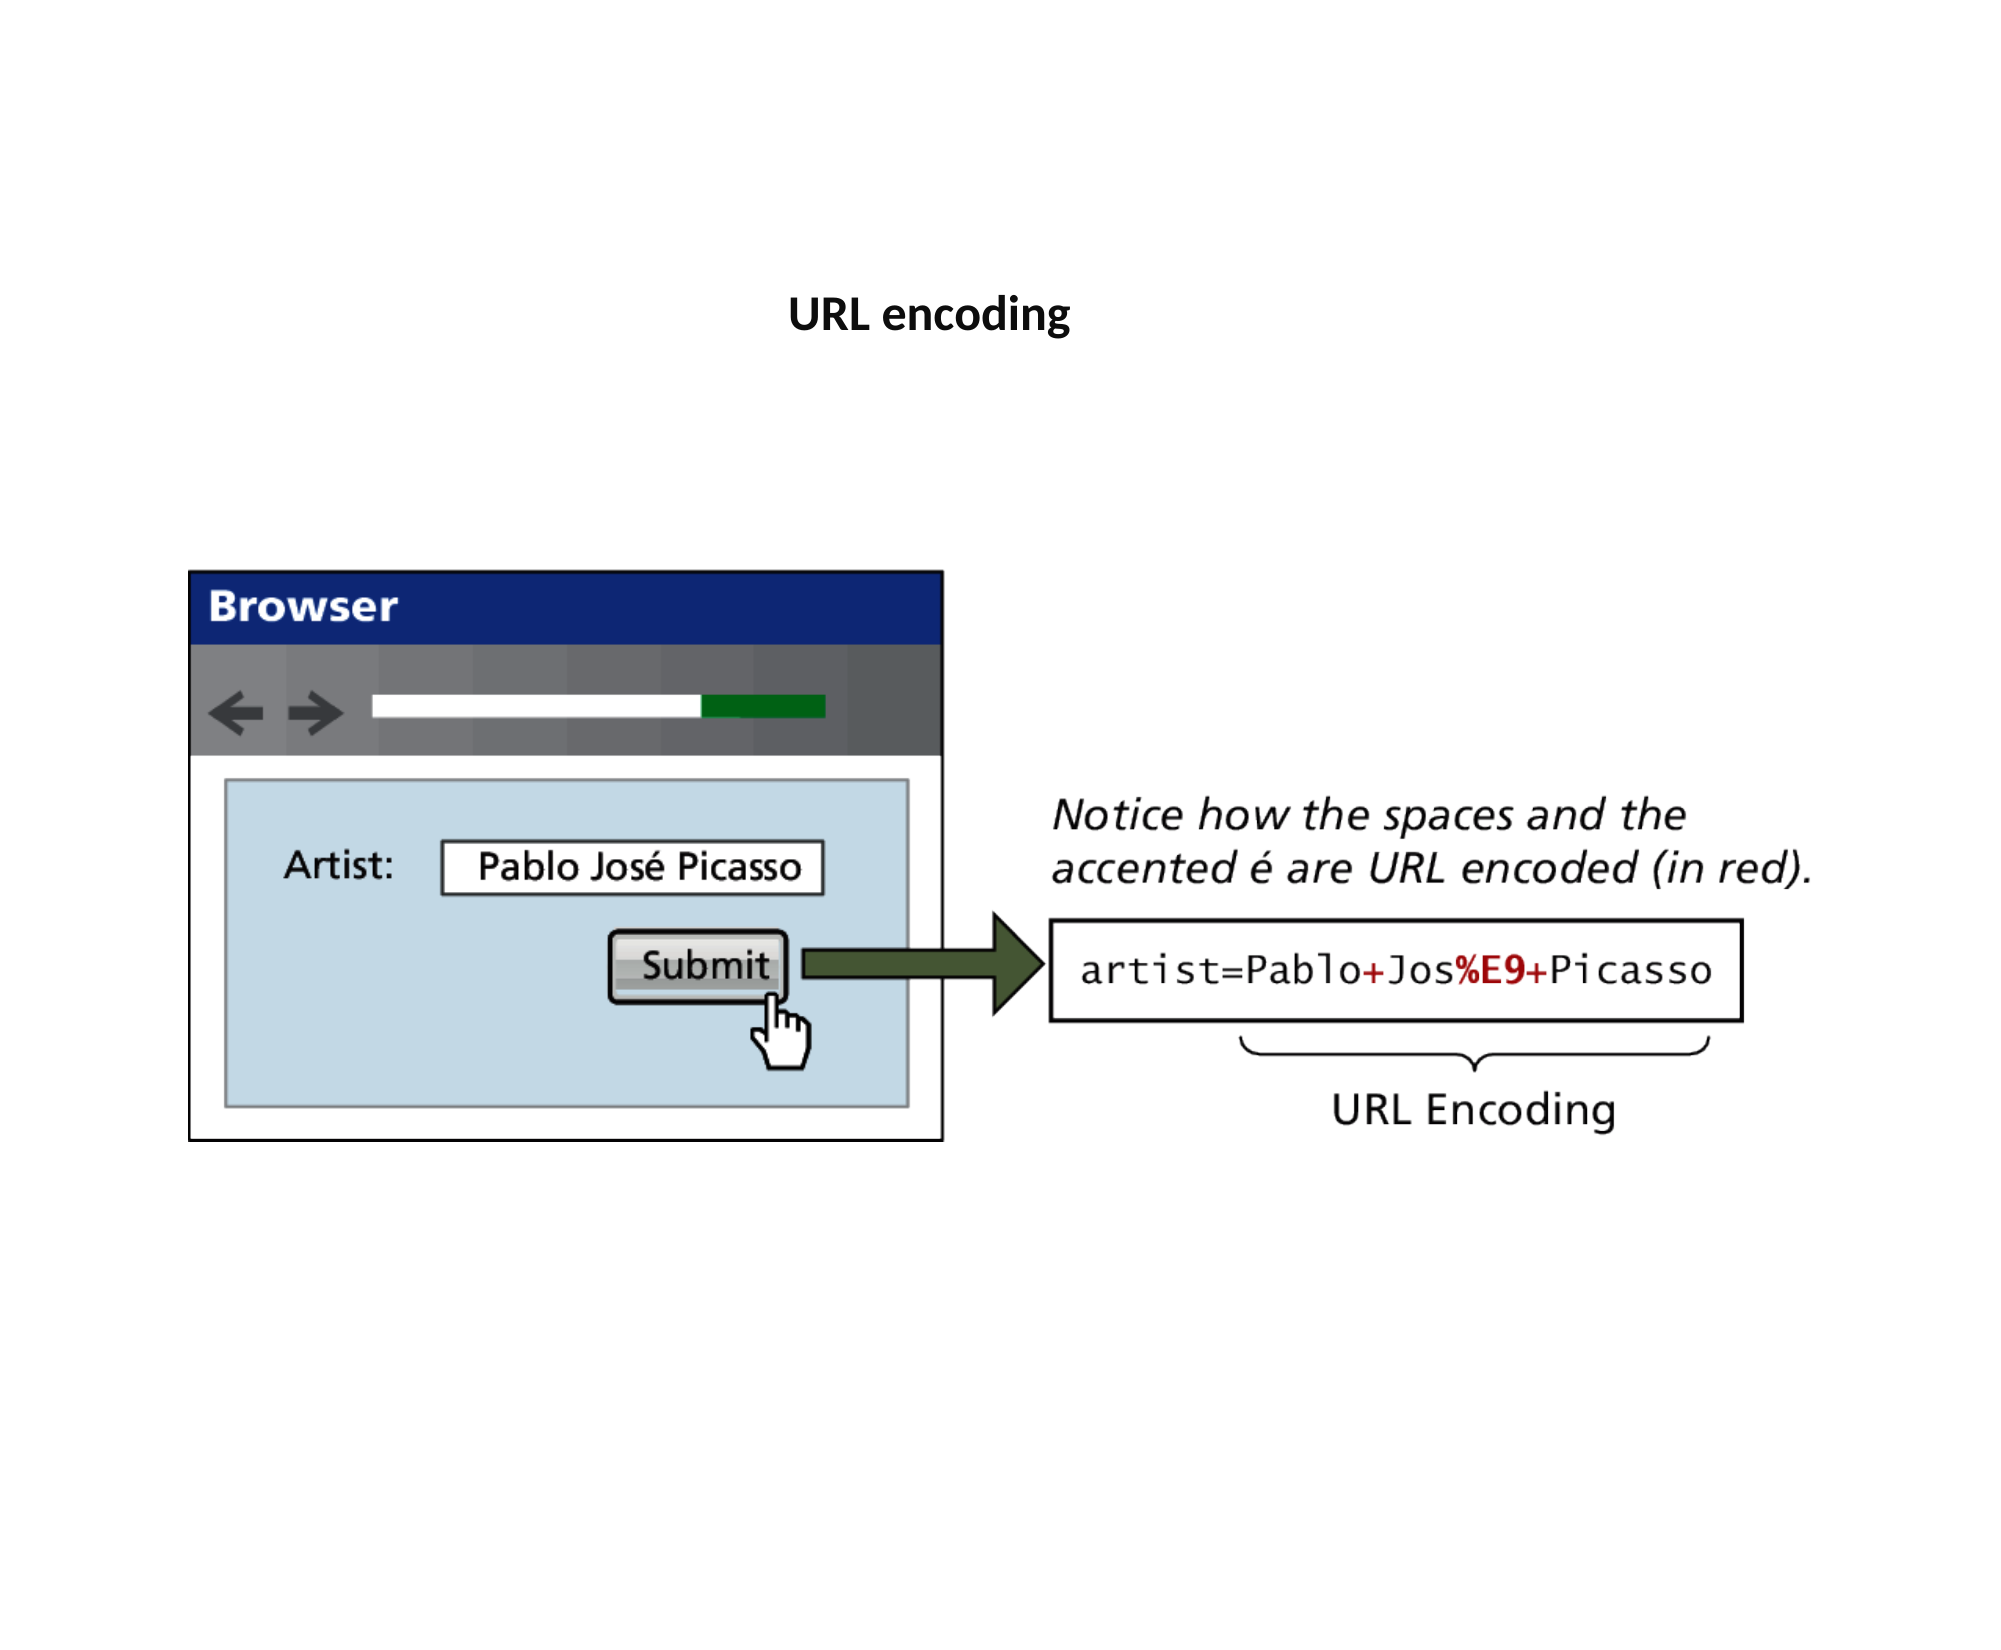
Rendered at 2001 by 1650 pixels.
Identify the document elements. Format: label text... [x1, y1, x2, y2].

title URL encoding [788, 280, 2000, 448]
picture [188, 568, 1815, 1143]
